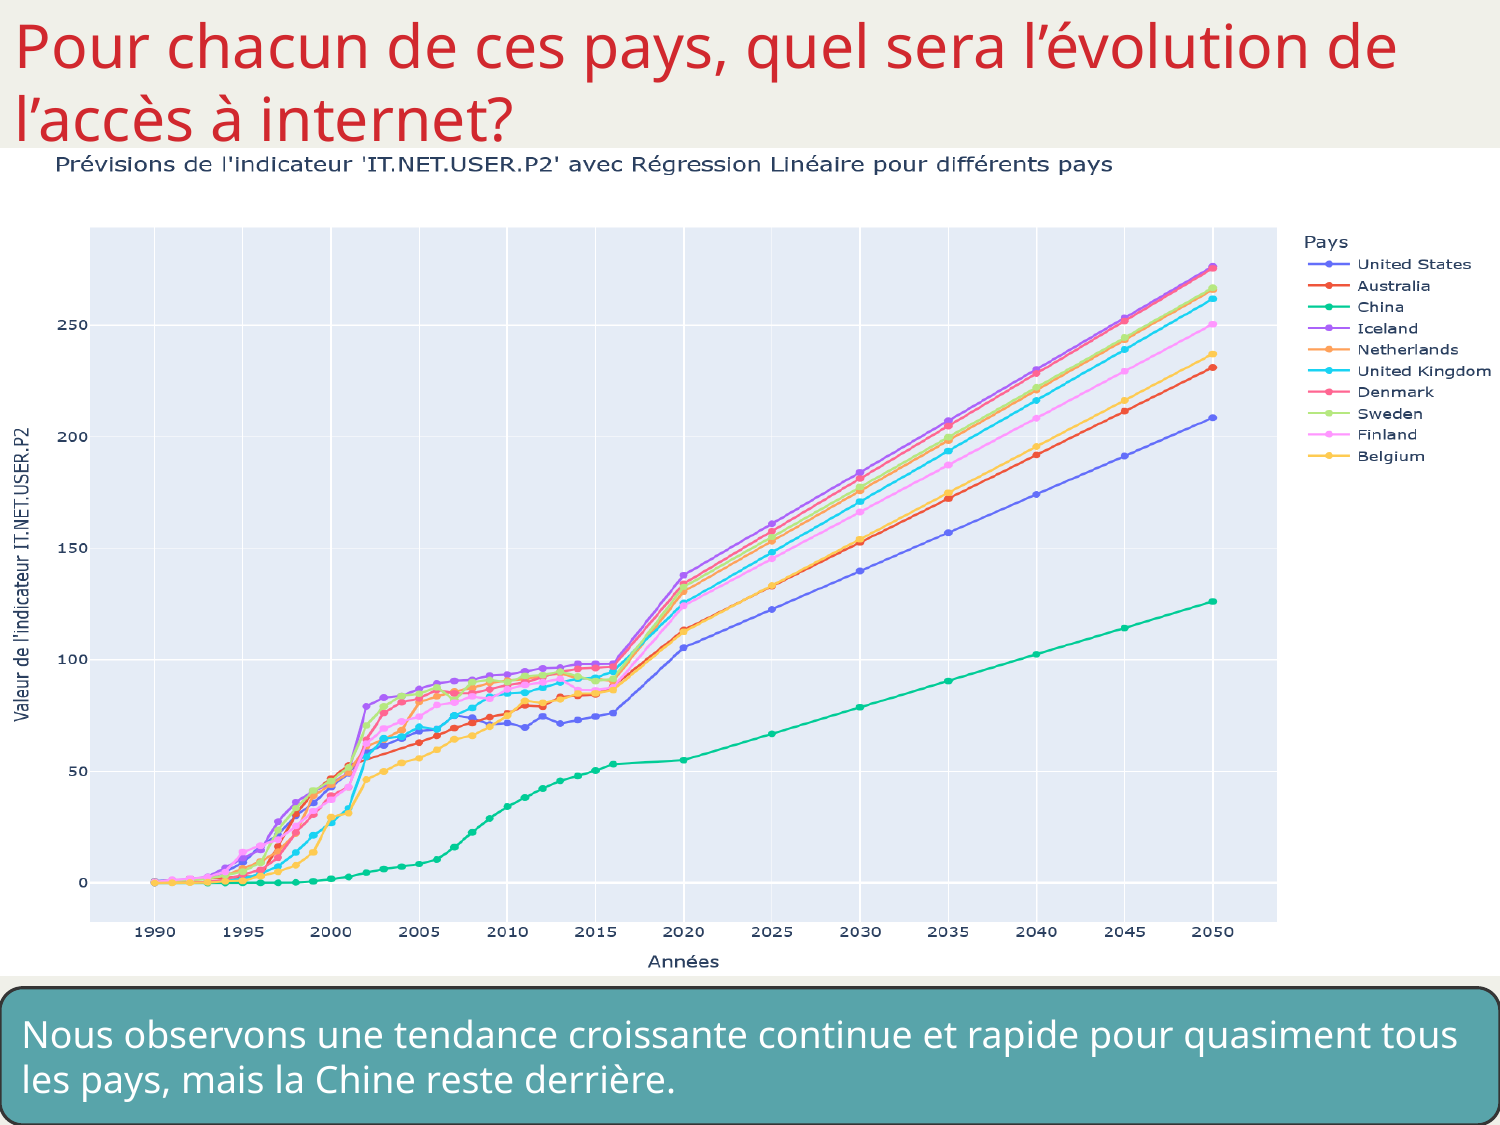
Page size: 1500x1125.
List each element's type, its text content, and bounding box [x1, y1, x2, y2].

picture [0, 148, 1500, 977]
list [0, 987, 11, 999]
list [0, 1113, 12, 1125]
list [1489, 987, 1500, 1000]
list [1488, 1113, 1500, 1125]
title Pour chacun de ces pays, quel sera l’évolution de l’accès à internet? [0, 0, 1500, 148]
text_box Nous observons une tendance croissante continue et rapide pour quasiment tous les pays, mais la Chine reste derrière. [0, 988, 1500, 1125]
